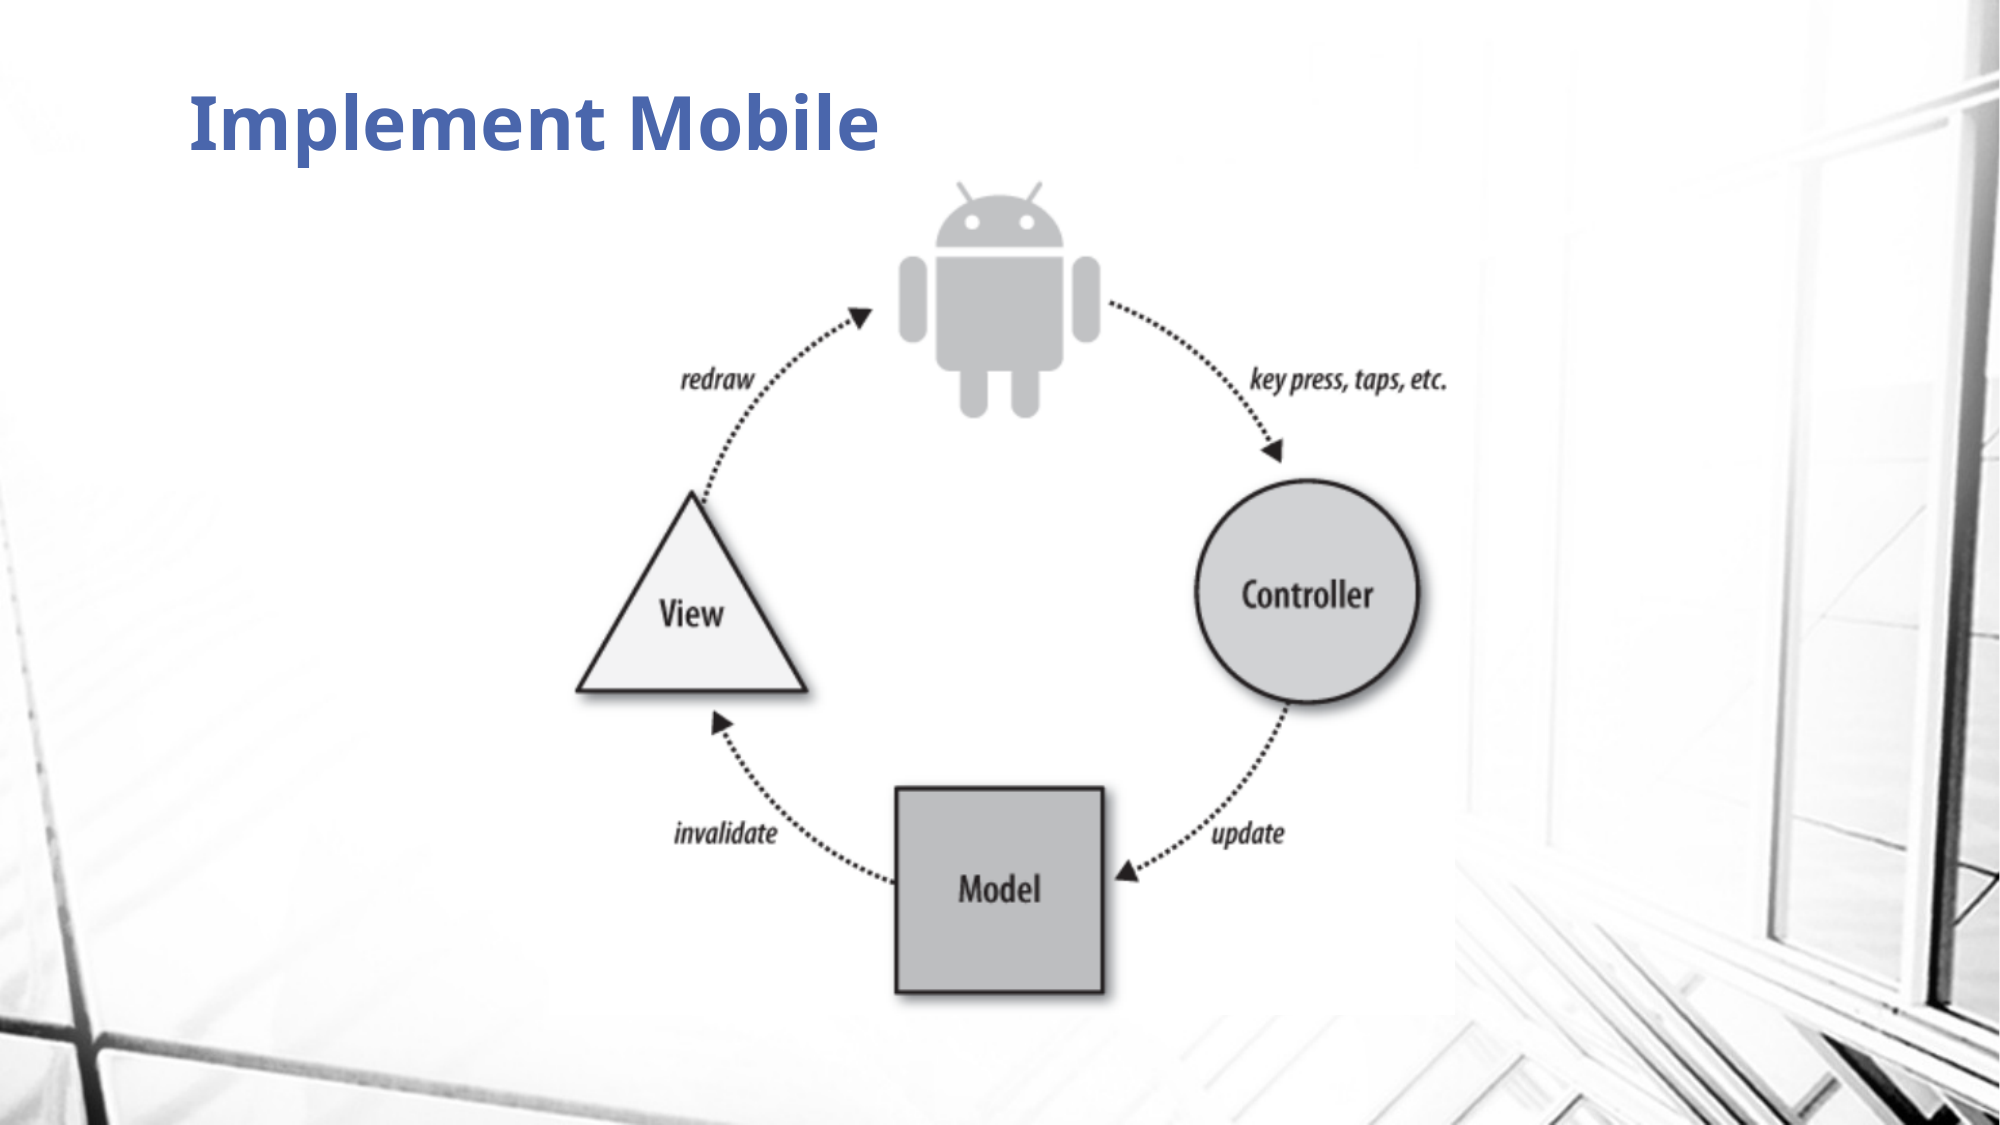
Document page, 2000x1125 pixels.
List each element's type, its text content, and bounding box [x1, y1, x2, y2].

title Implement Mobile [174, 87, 1600, 263]
picture [0, 0, 2000, 1125]
